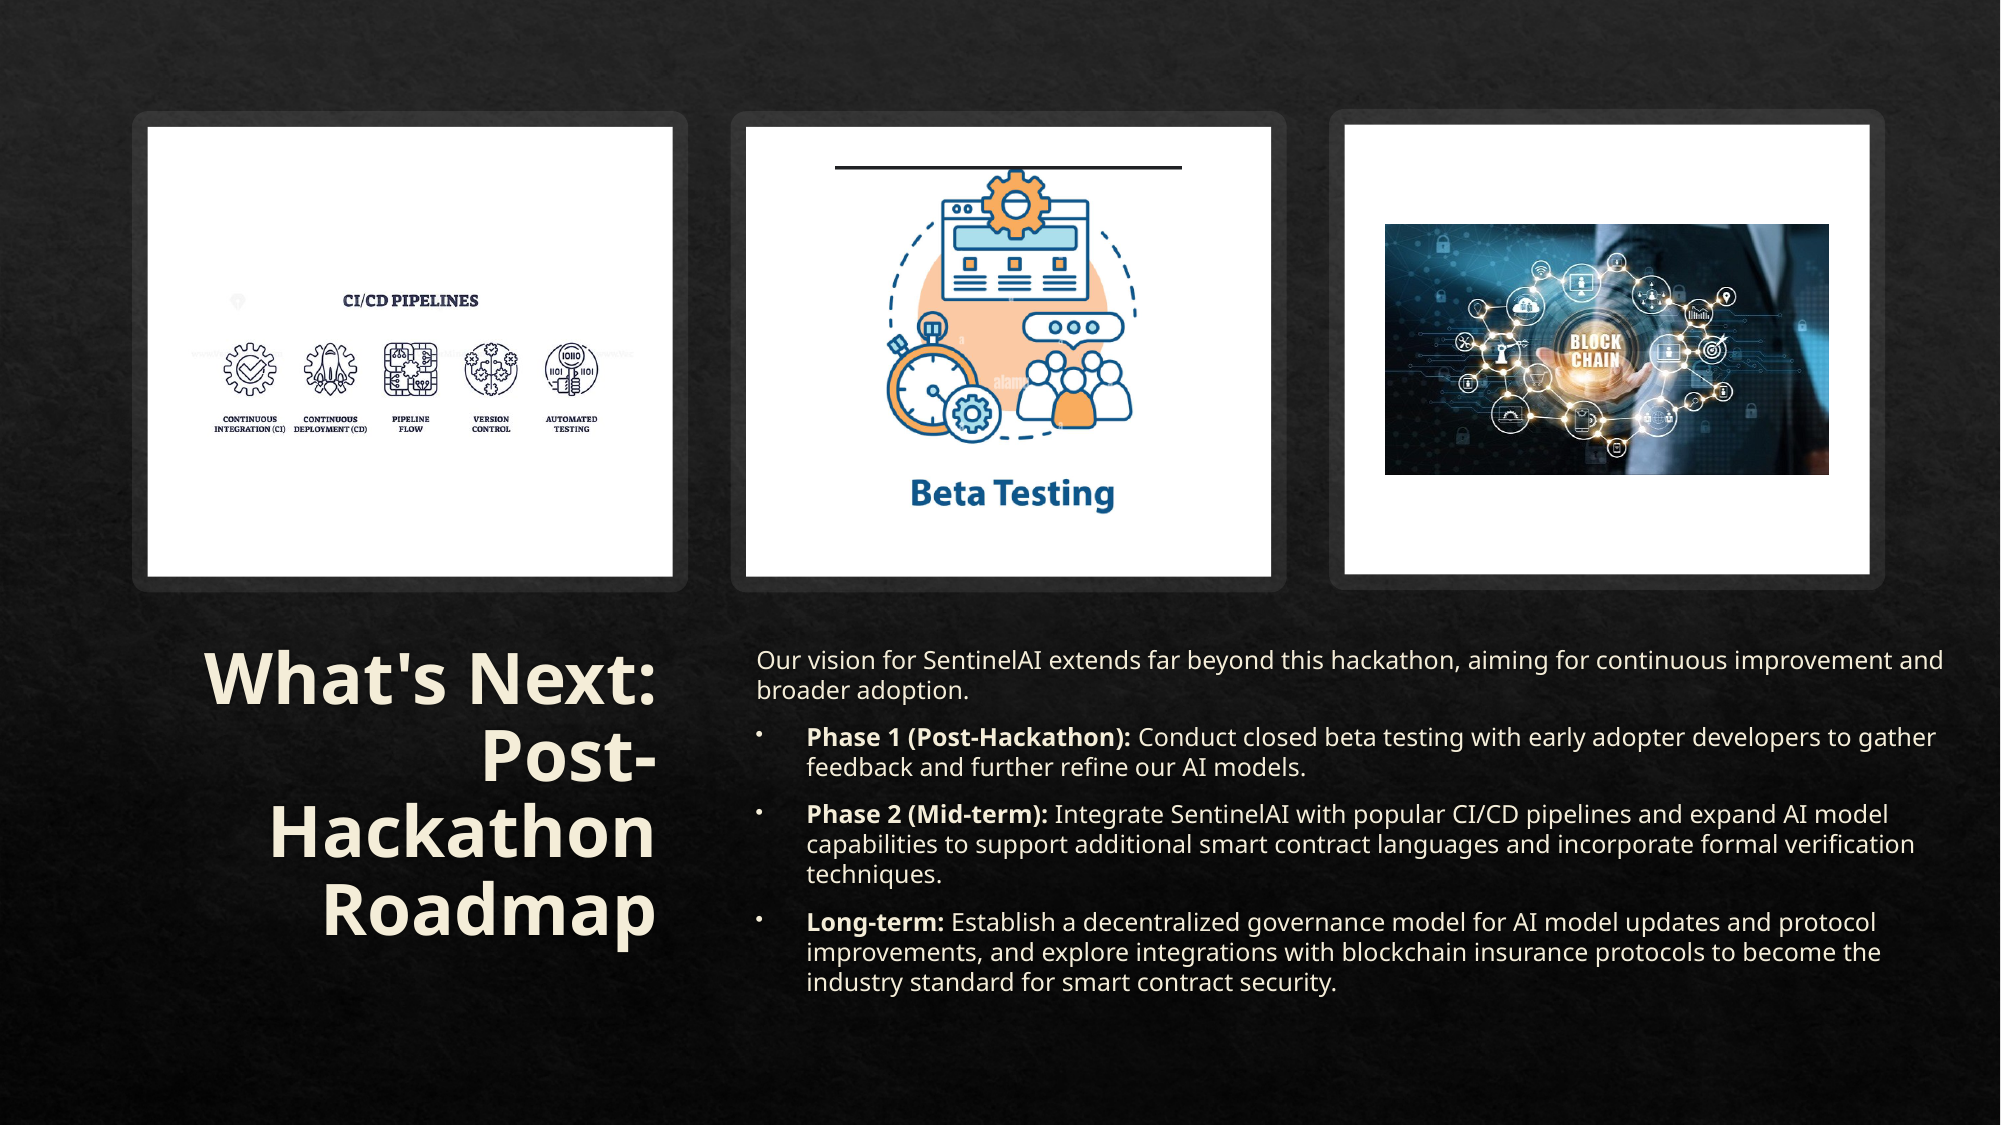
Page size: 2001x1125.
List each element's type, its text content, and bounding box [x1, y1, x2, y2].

text_box [1343, 123, 1871, 576]
picture [1385, 224, 1830, 475]
title What's Next: Post-Hackathon Roadmap [149, 634, 673, 959]
picture [186, 251, 634, 453]
picture [835, 165, 1183, 538]
text_box [146, 125, 674, 578]
list Our vision for SentinelAI extends far beyond this hackathon, aiming for continuous improvement and broader adoption. Phase 1 (Post-Hackathon): Conduct closed beta testing with early adopter developers to gather feedback and further refine our AI models. Phase 2 (Mid-term): Integrate SentinelAI with popular CI/CD pipelines and expand AI model capabilities to support additional smart contract languages and incorporate formal verification techniques. Long-term: Establish a decentralized governance model for AI model updates and protocol improvements, and explore integrations with blockchain insurance protocols to become the industry standard for smart contract security. [735, 636, 1964, 1035]
text_box [745, 125, 1272, 578]
